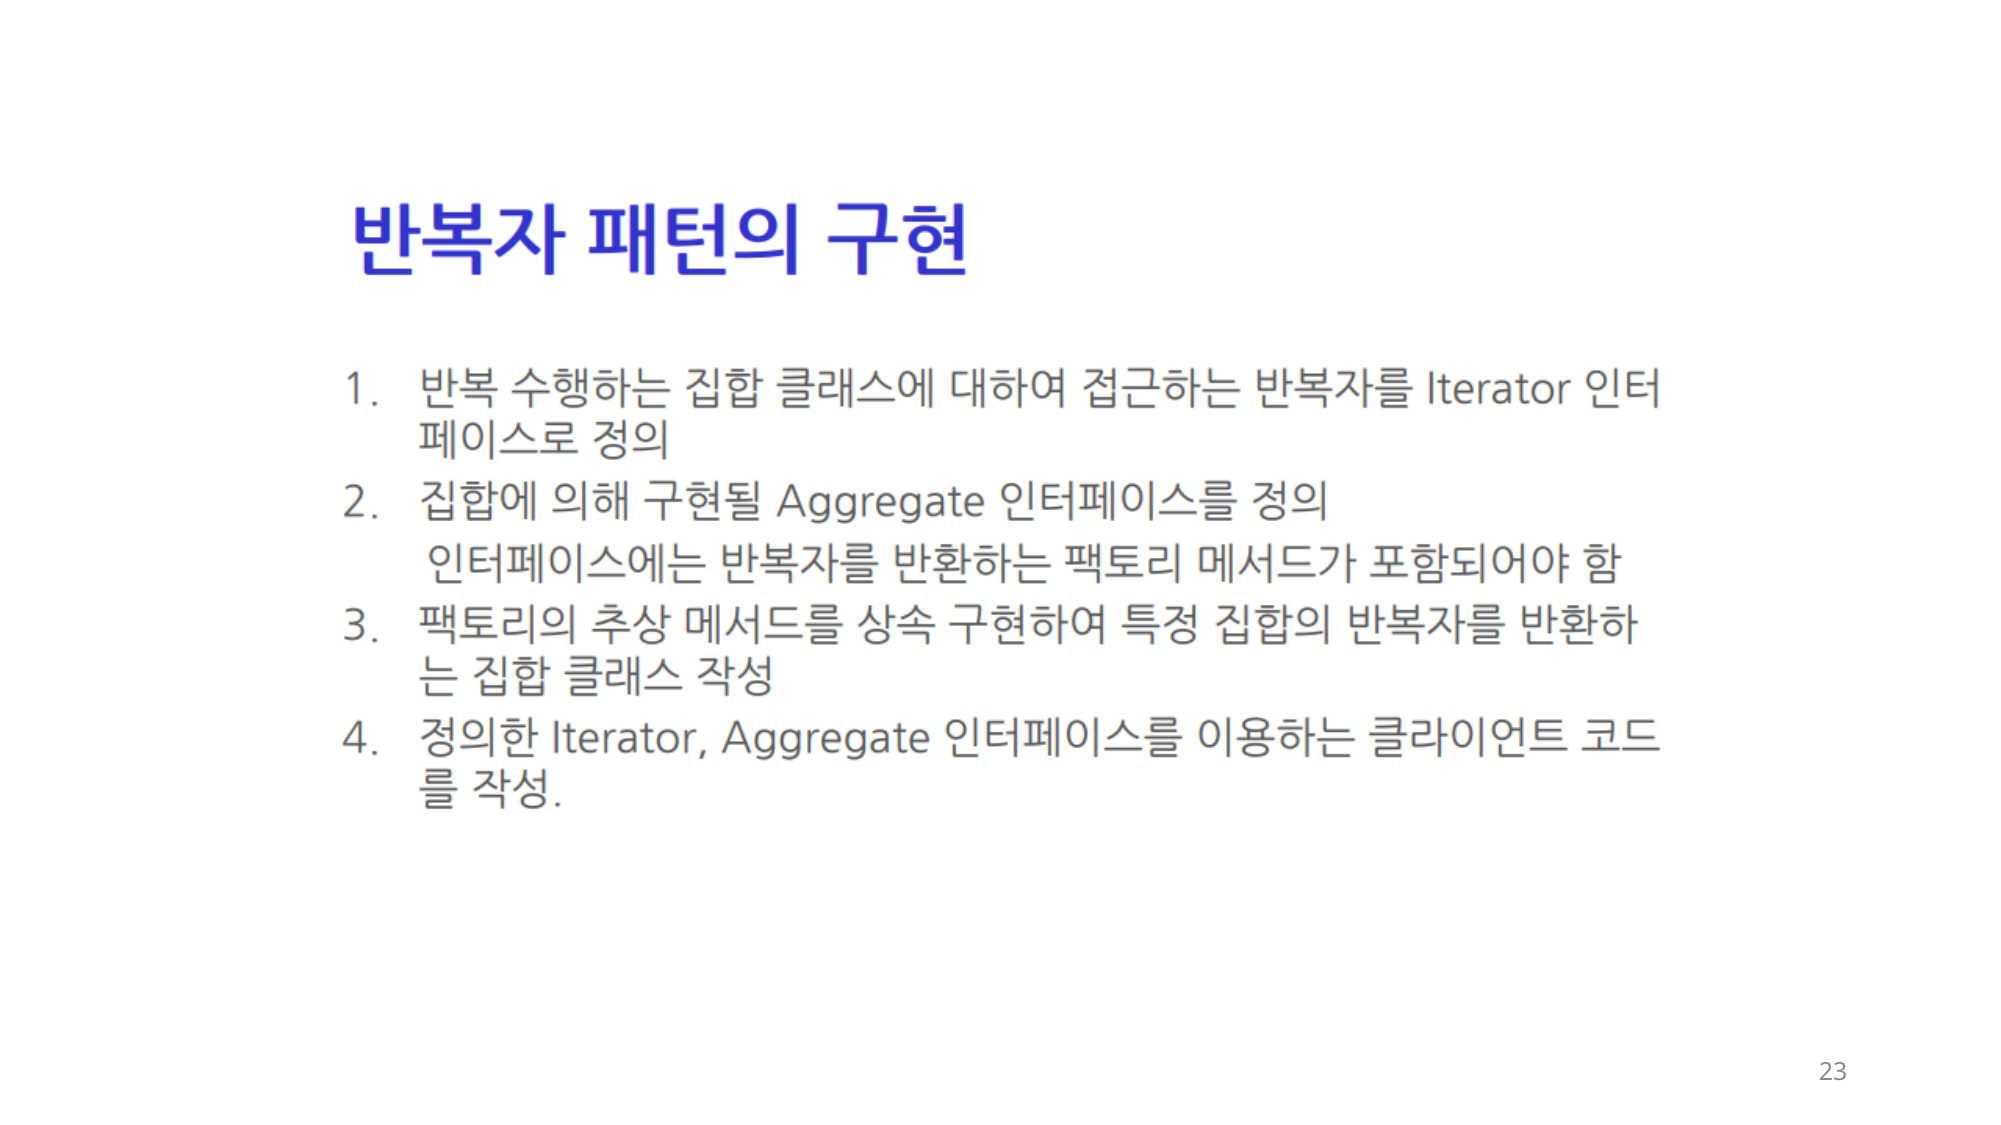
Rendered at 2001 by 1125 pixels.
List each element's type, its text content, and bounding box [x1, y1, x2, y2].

slide_number 23 [1412, 1042, 1863, 1103]
picture [282, 164, 1718, 961]
